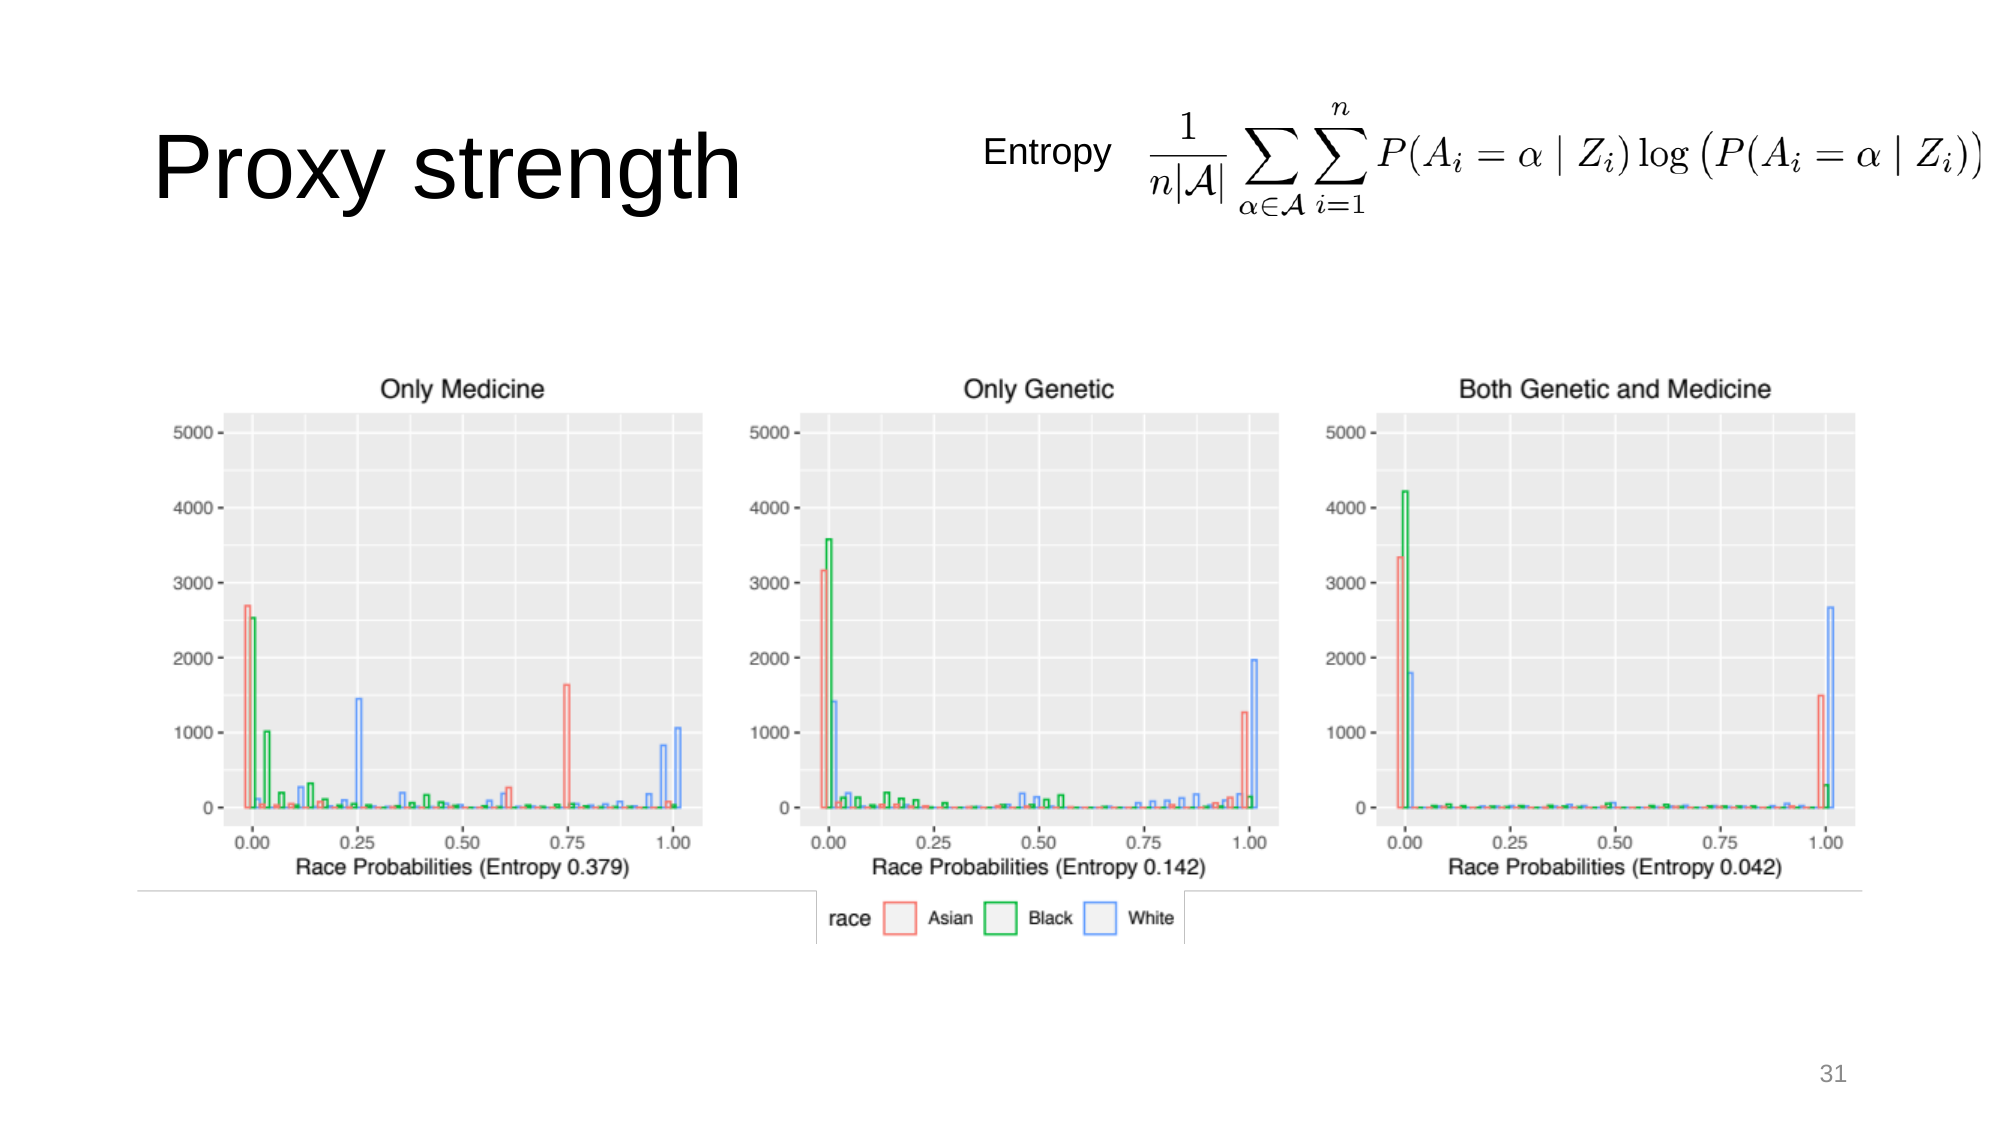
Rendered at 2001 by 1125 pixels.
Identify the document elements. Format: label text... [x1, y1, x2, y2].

slide_number 31 [1412, 1042, 1863, 1103]
picture [1149, 102, 1981, 215]
title Proxy strength [137, 59, 1863, 278]
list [137, 368, 1863, 944]
text_box Entropy [968, 120, 1127, 180]
